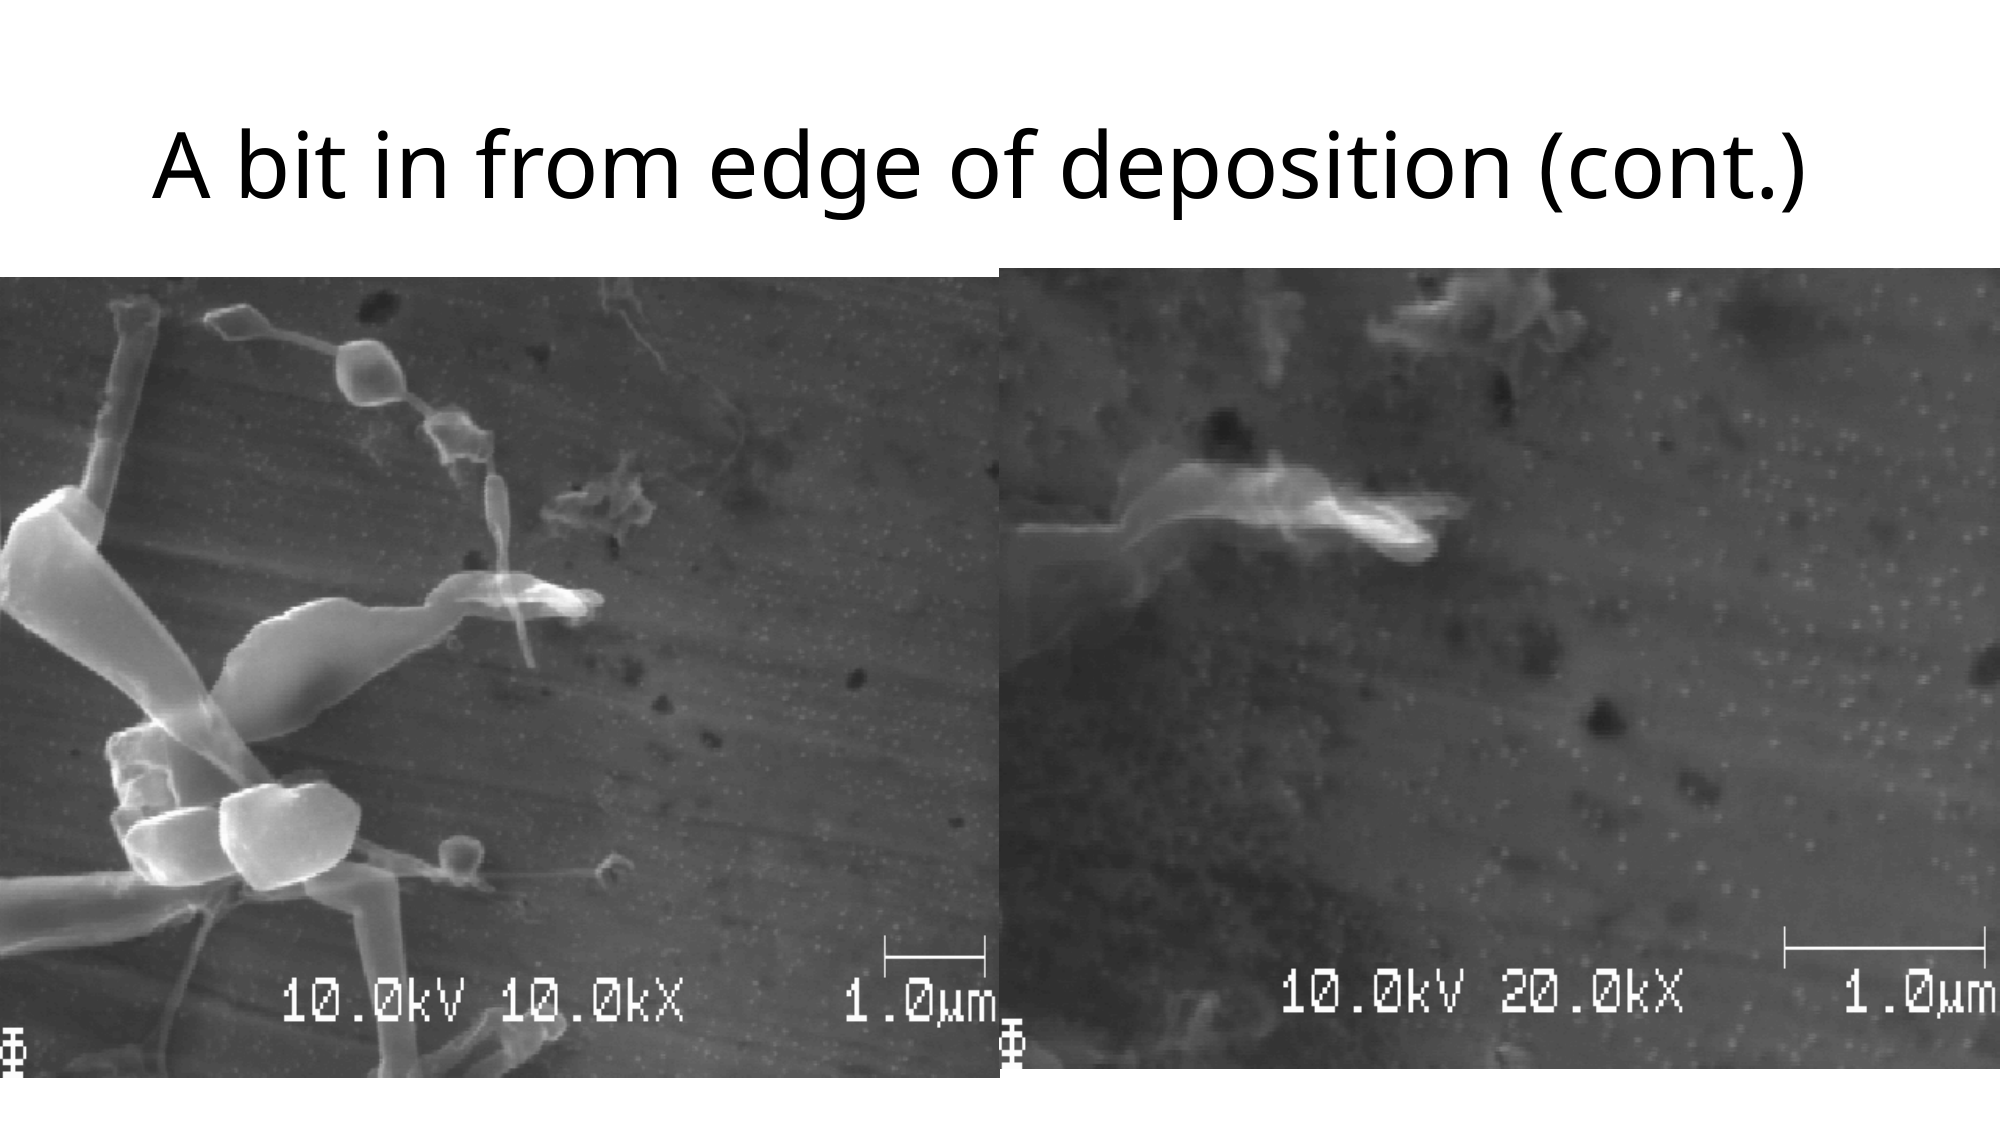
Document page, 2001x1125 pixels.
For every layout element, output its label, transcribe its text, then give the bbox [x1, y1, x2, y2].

title A bit in from edge of deposition (cont.) [137, 59, 1863, 277]
picture [0, 268, 2000, 1078]
